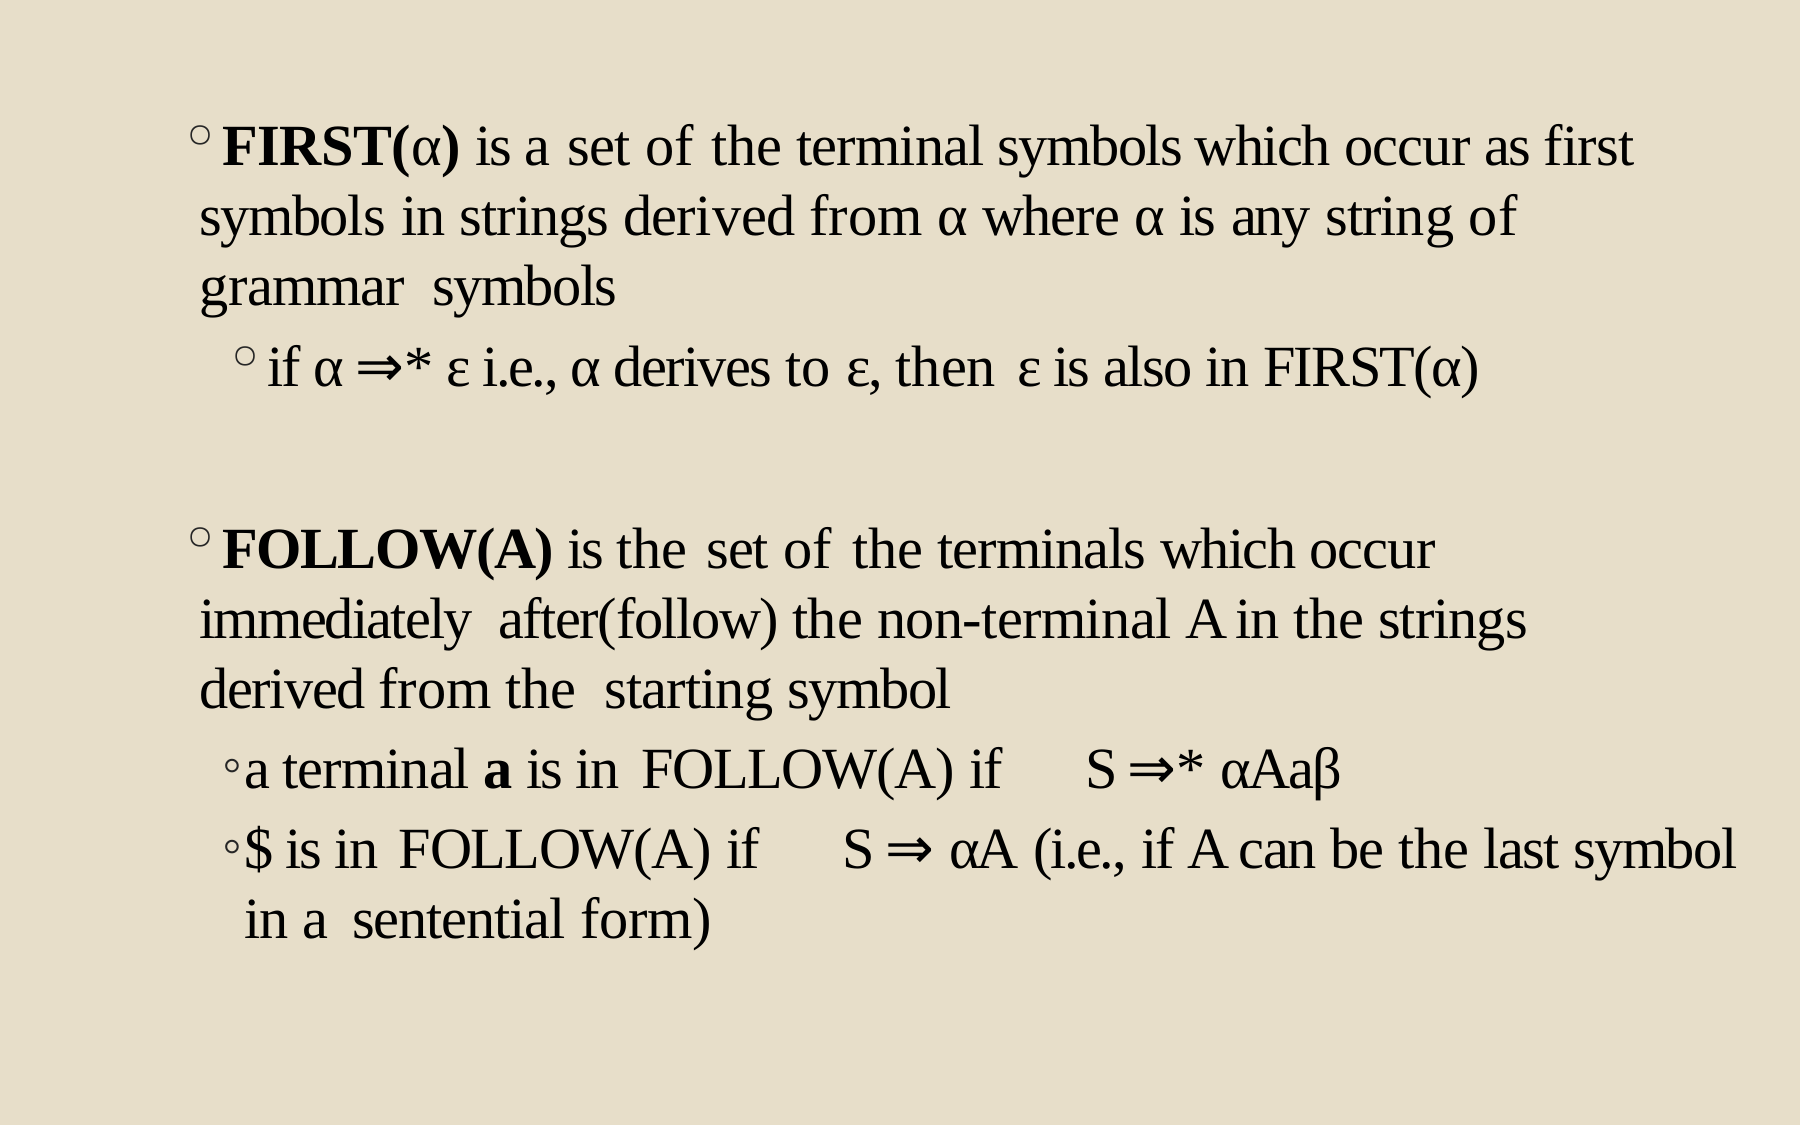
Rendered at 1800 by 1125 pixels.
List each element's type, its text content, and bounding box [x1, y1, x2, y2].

text_box FIRST(α) is a set of the terminal symbols which occur as first symbols in strings derived from α where α is any string of grammar symbols if α ⇒* ε i.e., α derives to ε, then ε is also in FIRST(α) FOLLOW(A) is the set of the terminals which occur immediately after(follow) the non-terminal A in the strings derived from the starting symbol a terminal a is in FOLLOW(A) if S ⇒* αAaβ $ is in FOLLOW(A) if S ⇒ αA (i.e., if A can be the last symbol in a sentential form) [175, 105, 1750, 951]
